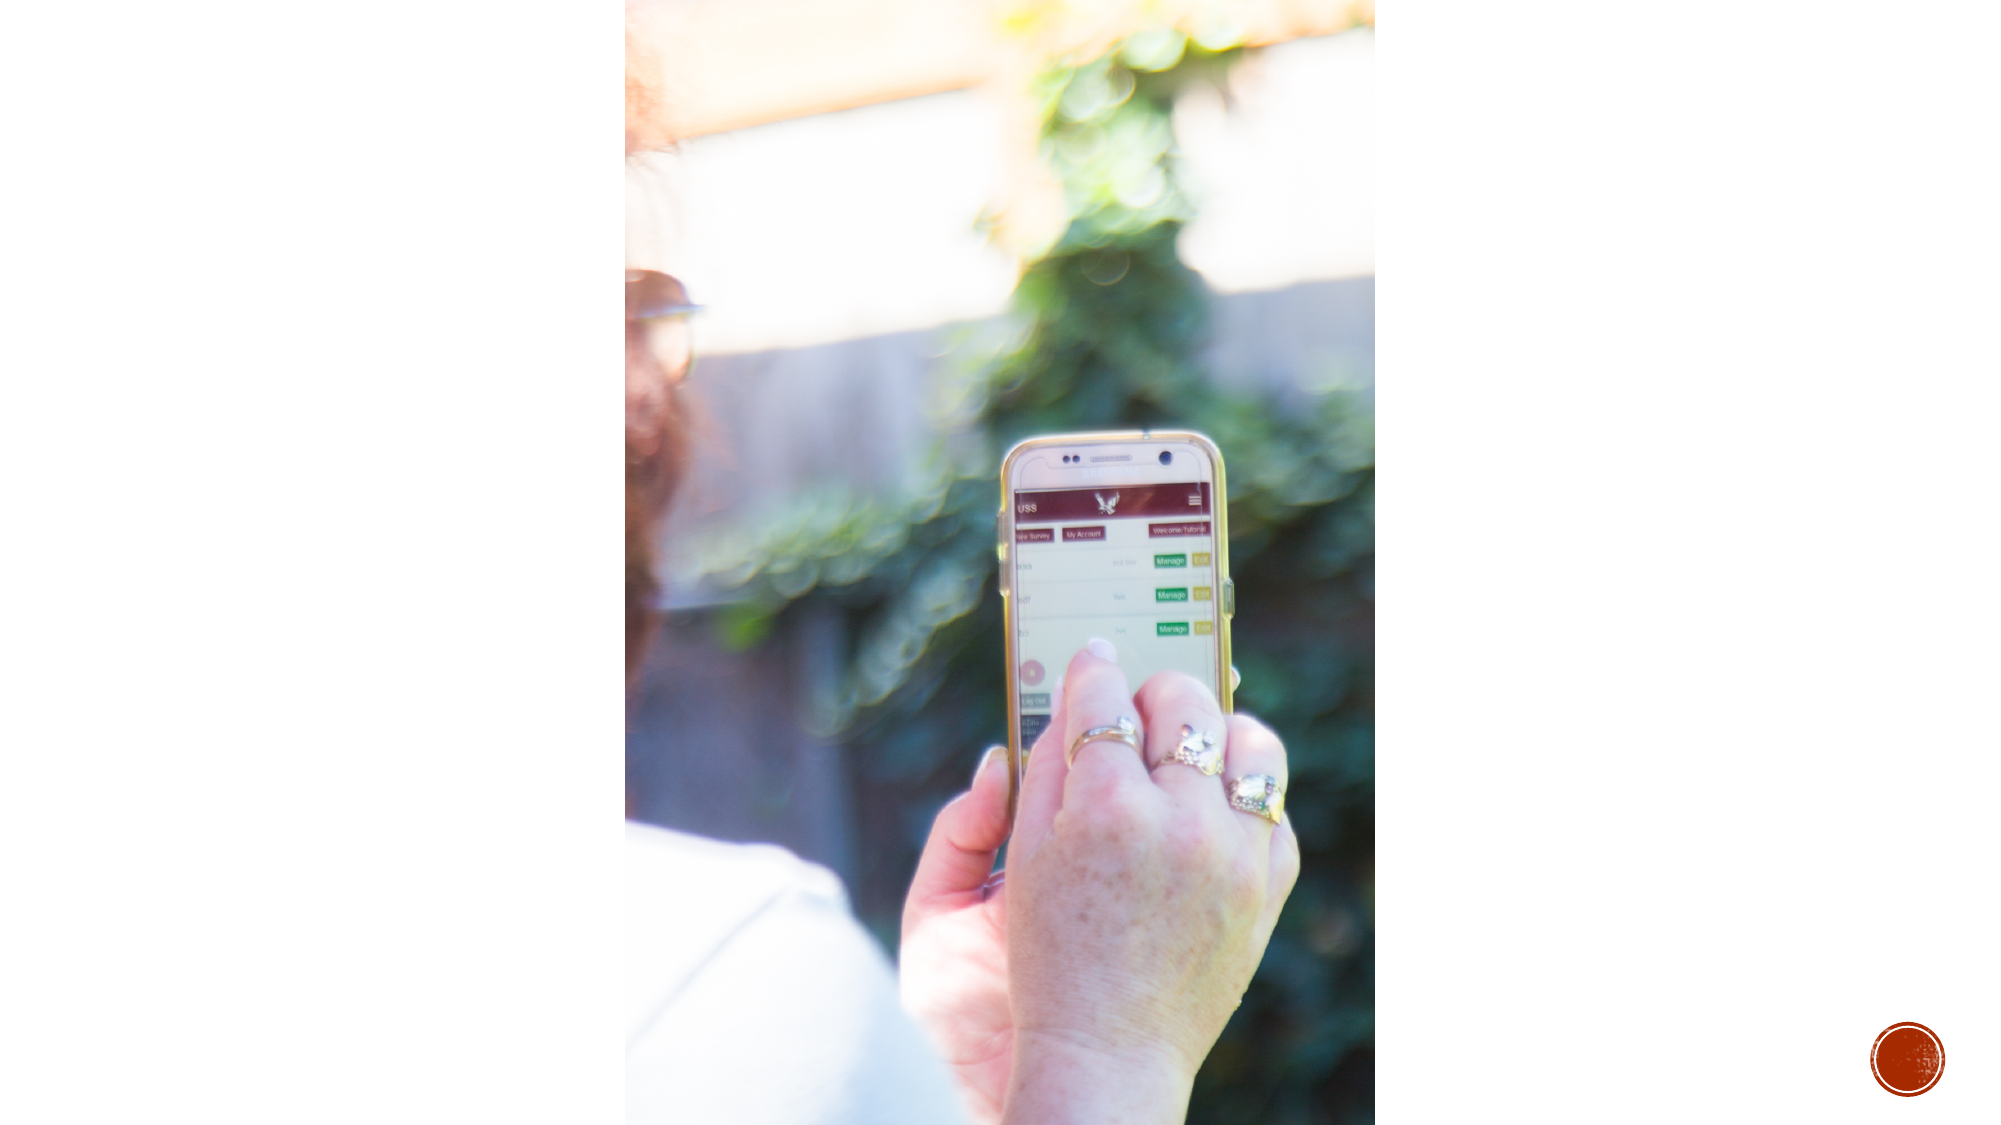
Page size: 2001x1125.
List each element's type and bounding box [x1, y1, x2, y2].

picture [625, 0, 1375, 1125]
